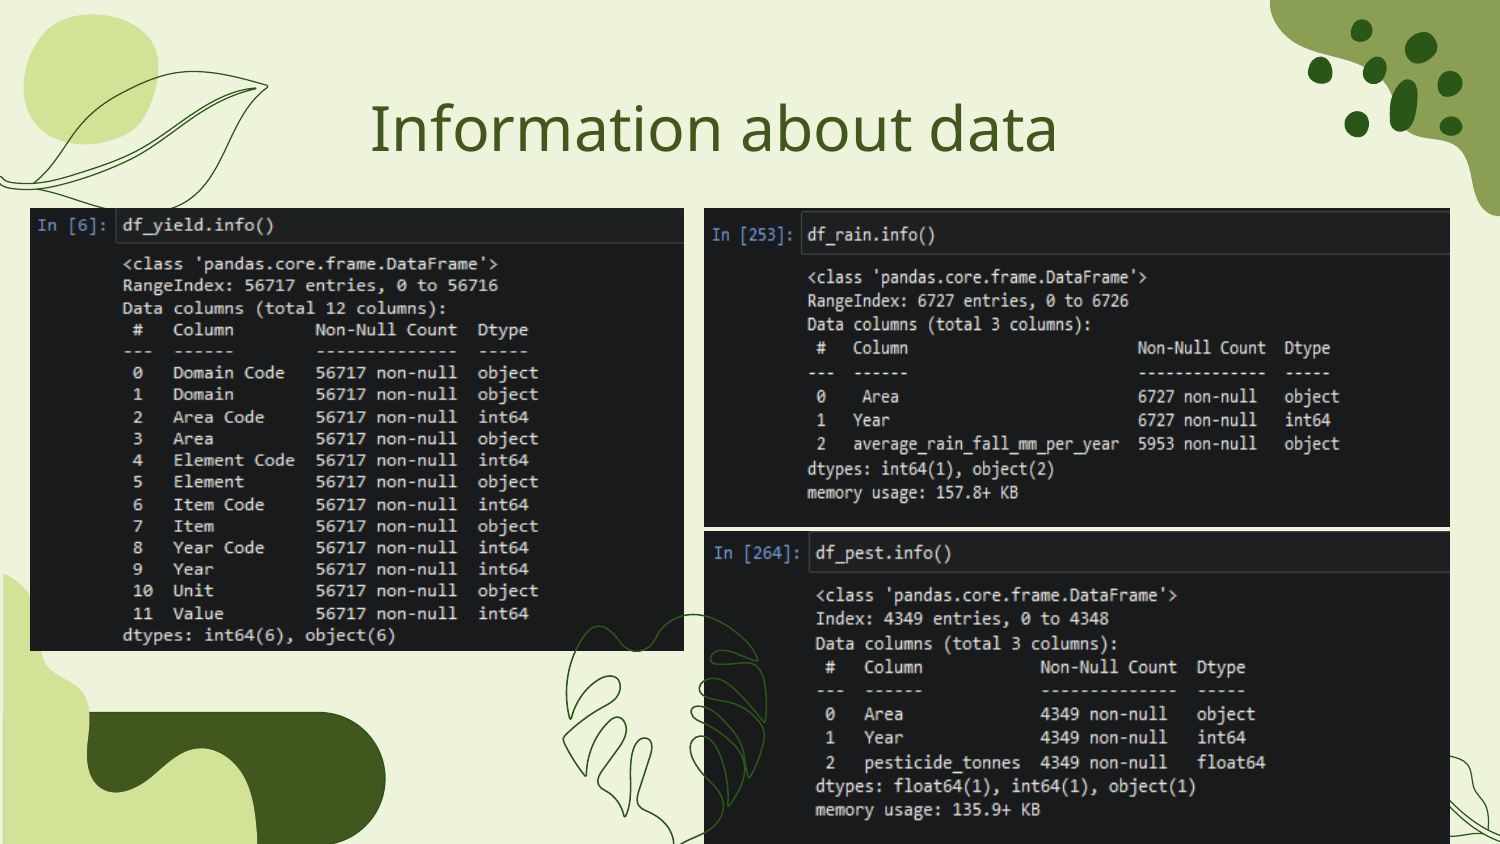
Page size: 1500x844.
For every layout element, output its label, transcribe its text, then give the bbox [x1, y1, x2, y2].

picture [704, 208, 1450, 527]
picture [30, 208, 685, 652]
picture [704, 531, 1450, 844]
title Information about data [83, 73, 1348, 168]
